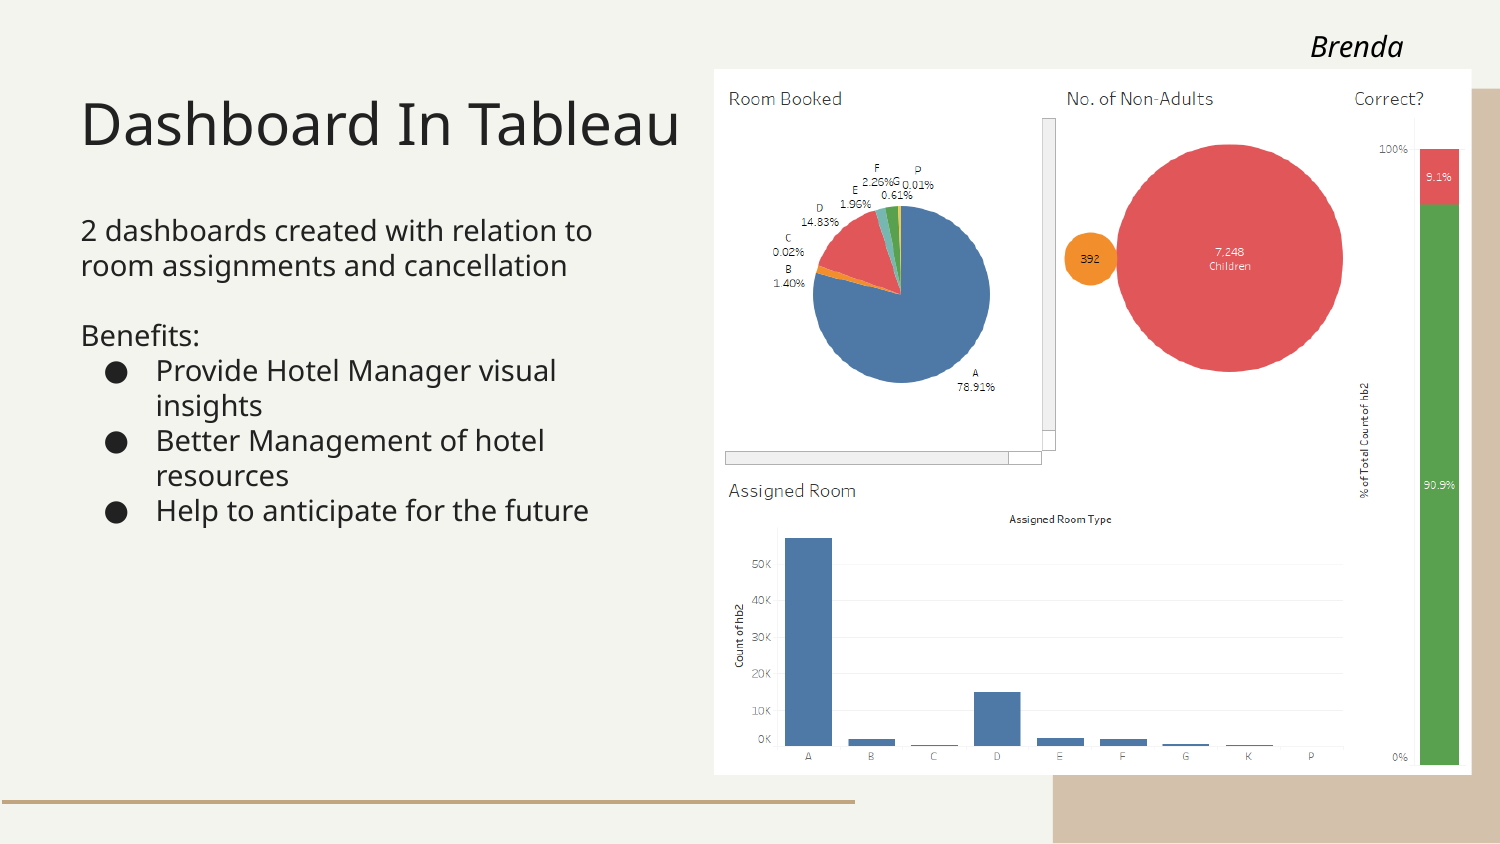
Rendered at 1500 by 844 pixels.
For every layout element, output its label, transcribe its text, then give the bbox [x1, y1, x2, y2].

text_box Brenda [1213, 13, 1500, 79]
picture [713, 69, 1472, 775]
title Dashboard In Tableau [65, 83, 708, 162]
subtitle 2 dashboards created with relation to room assignments and cancellation Benefits: Provide Hotel Manager visual insights Better Management of hotel resources Help to anticipate for the future [65, 197, 633, 603]
